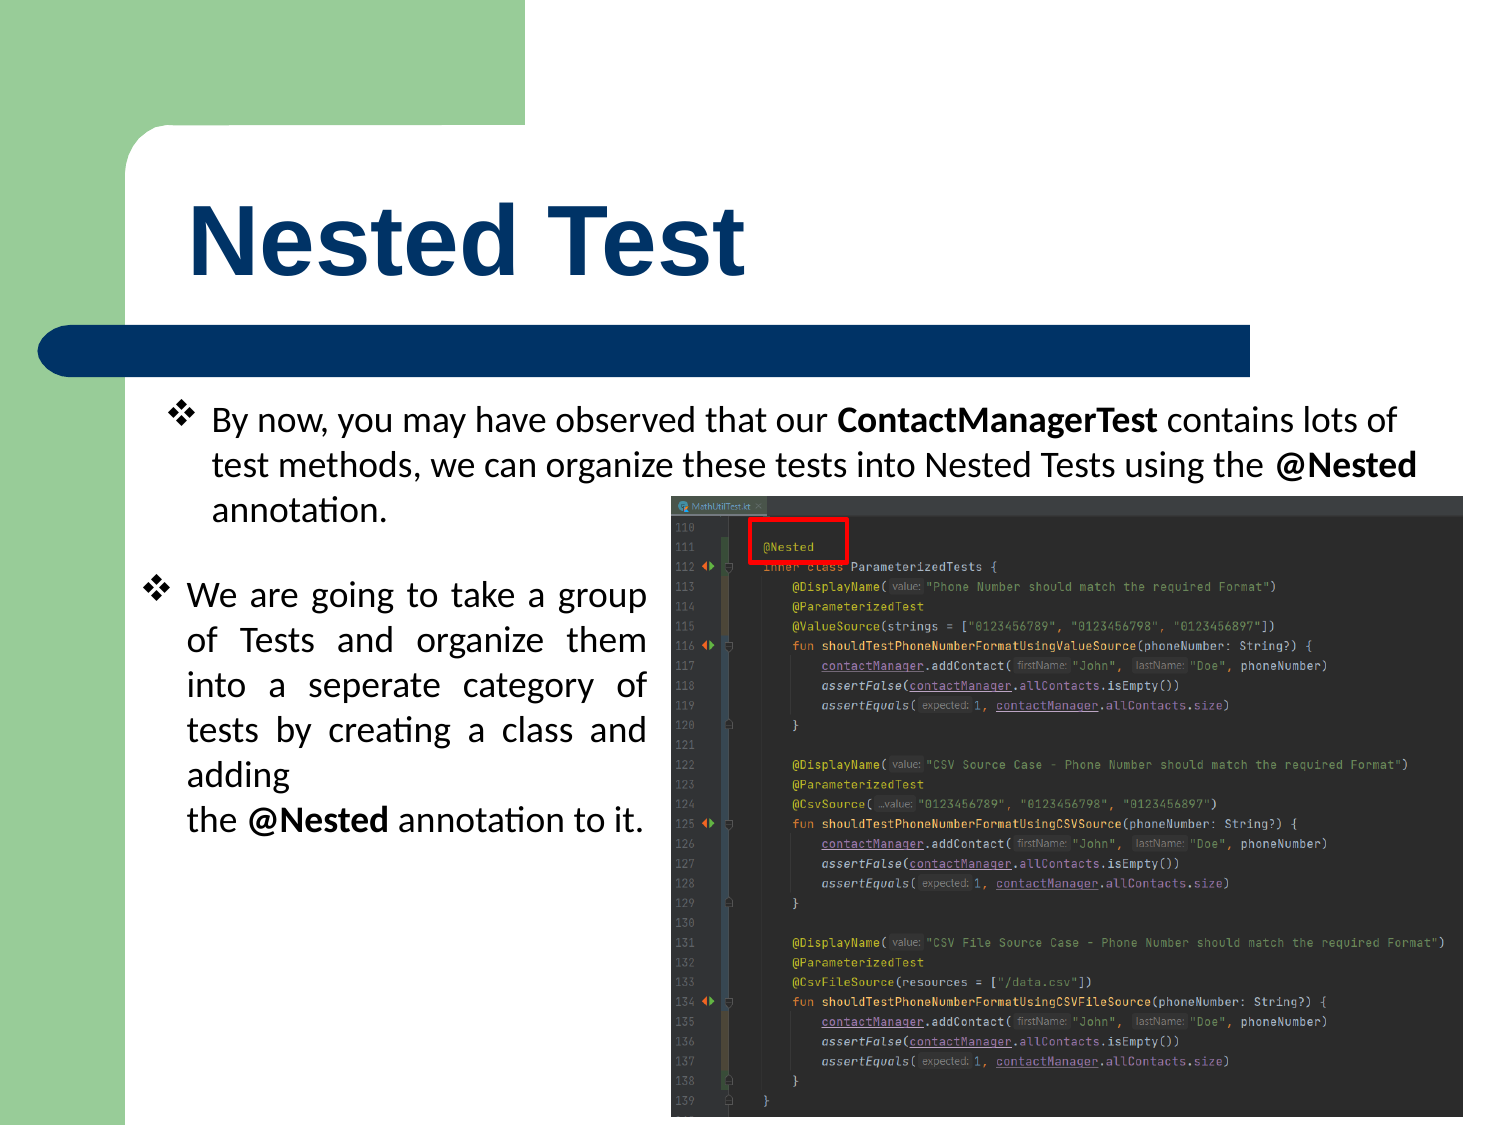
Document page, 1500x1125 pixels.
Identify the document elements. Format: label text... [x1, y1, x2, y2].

title Nested Test [187, 538, 666, 660]
title Nested Test [187, 174, 848, 387]
text_box By now, you may have observed that our ContactManagerTest contains lots of test methods, we can organize these tests into Nested Tests using the @Nested annotation. [150, 387, 1463, 538]
text_box We are going to take a group of Tests and organize them into a seperate category of tests by creating a class and adding the @Nested annotation to it. [124, 562, 663, 893]
picture [671, 496, 1463, 1117]
